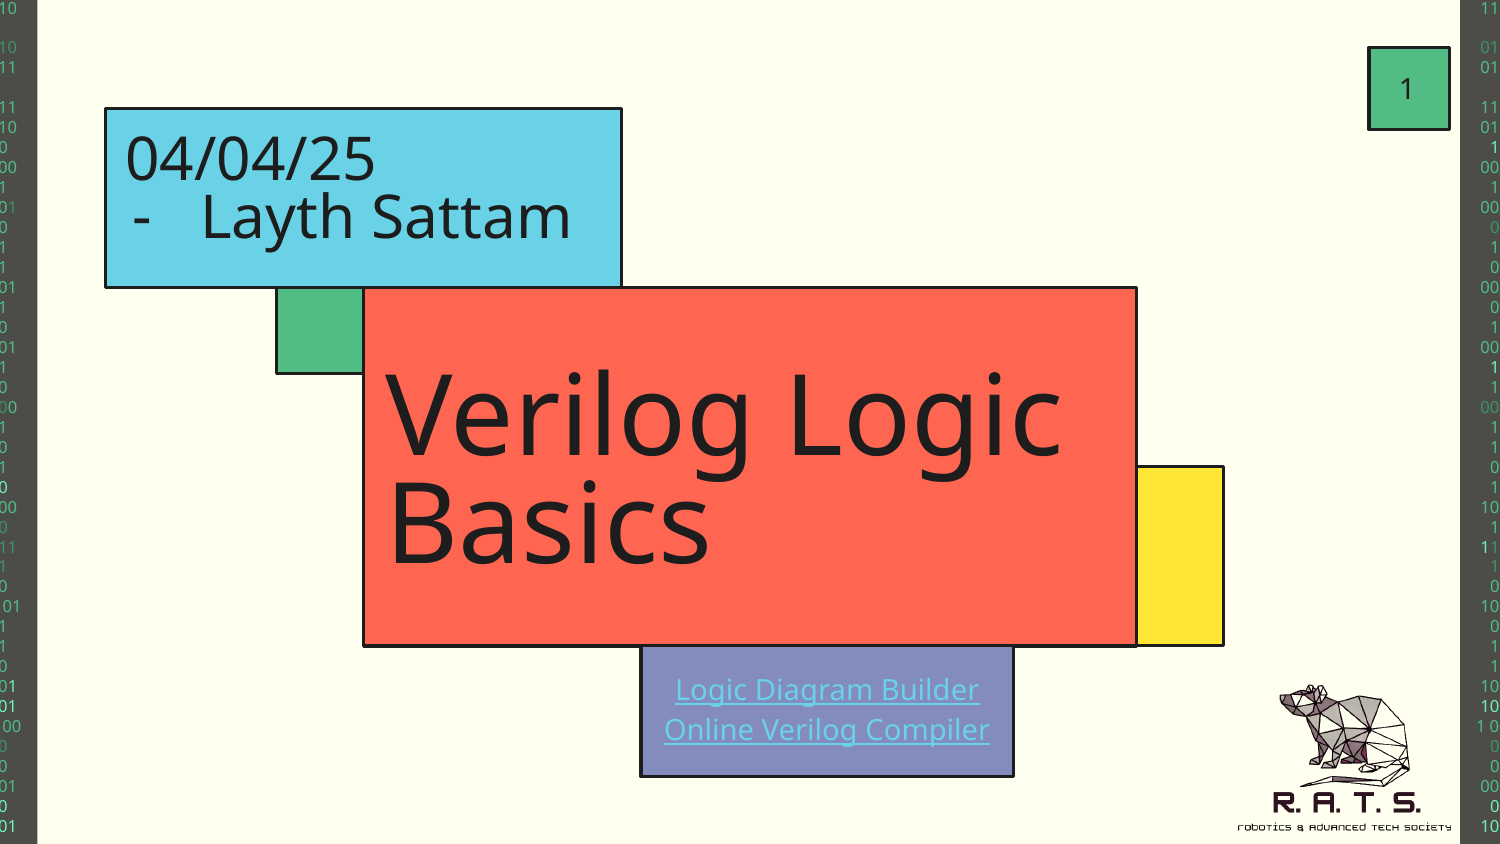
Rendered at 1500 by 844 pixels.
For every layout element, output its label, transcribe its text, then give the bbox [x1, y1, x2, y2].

title Verilog Logic Basics [370, 295, 1129, 660]
title 04/04/25 Layth Sattam [110, 119, 622, 317]
text_box Logic Diagram Builder Online Verilog Compiler [641, 645, 1014, 777]
picture [1230, 646, 1459, 844]
slide_number ‹#› [1367, 49, 1448, 132]
